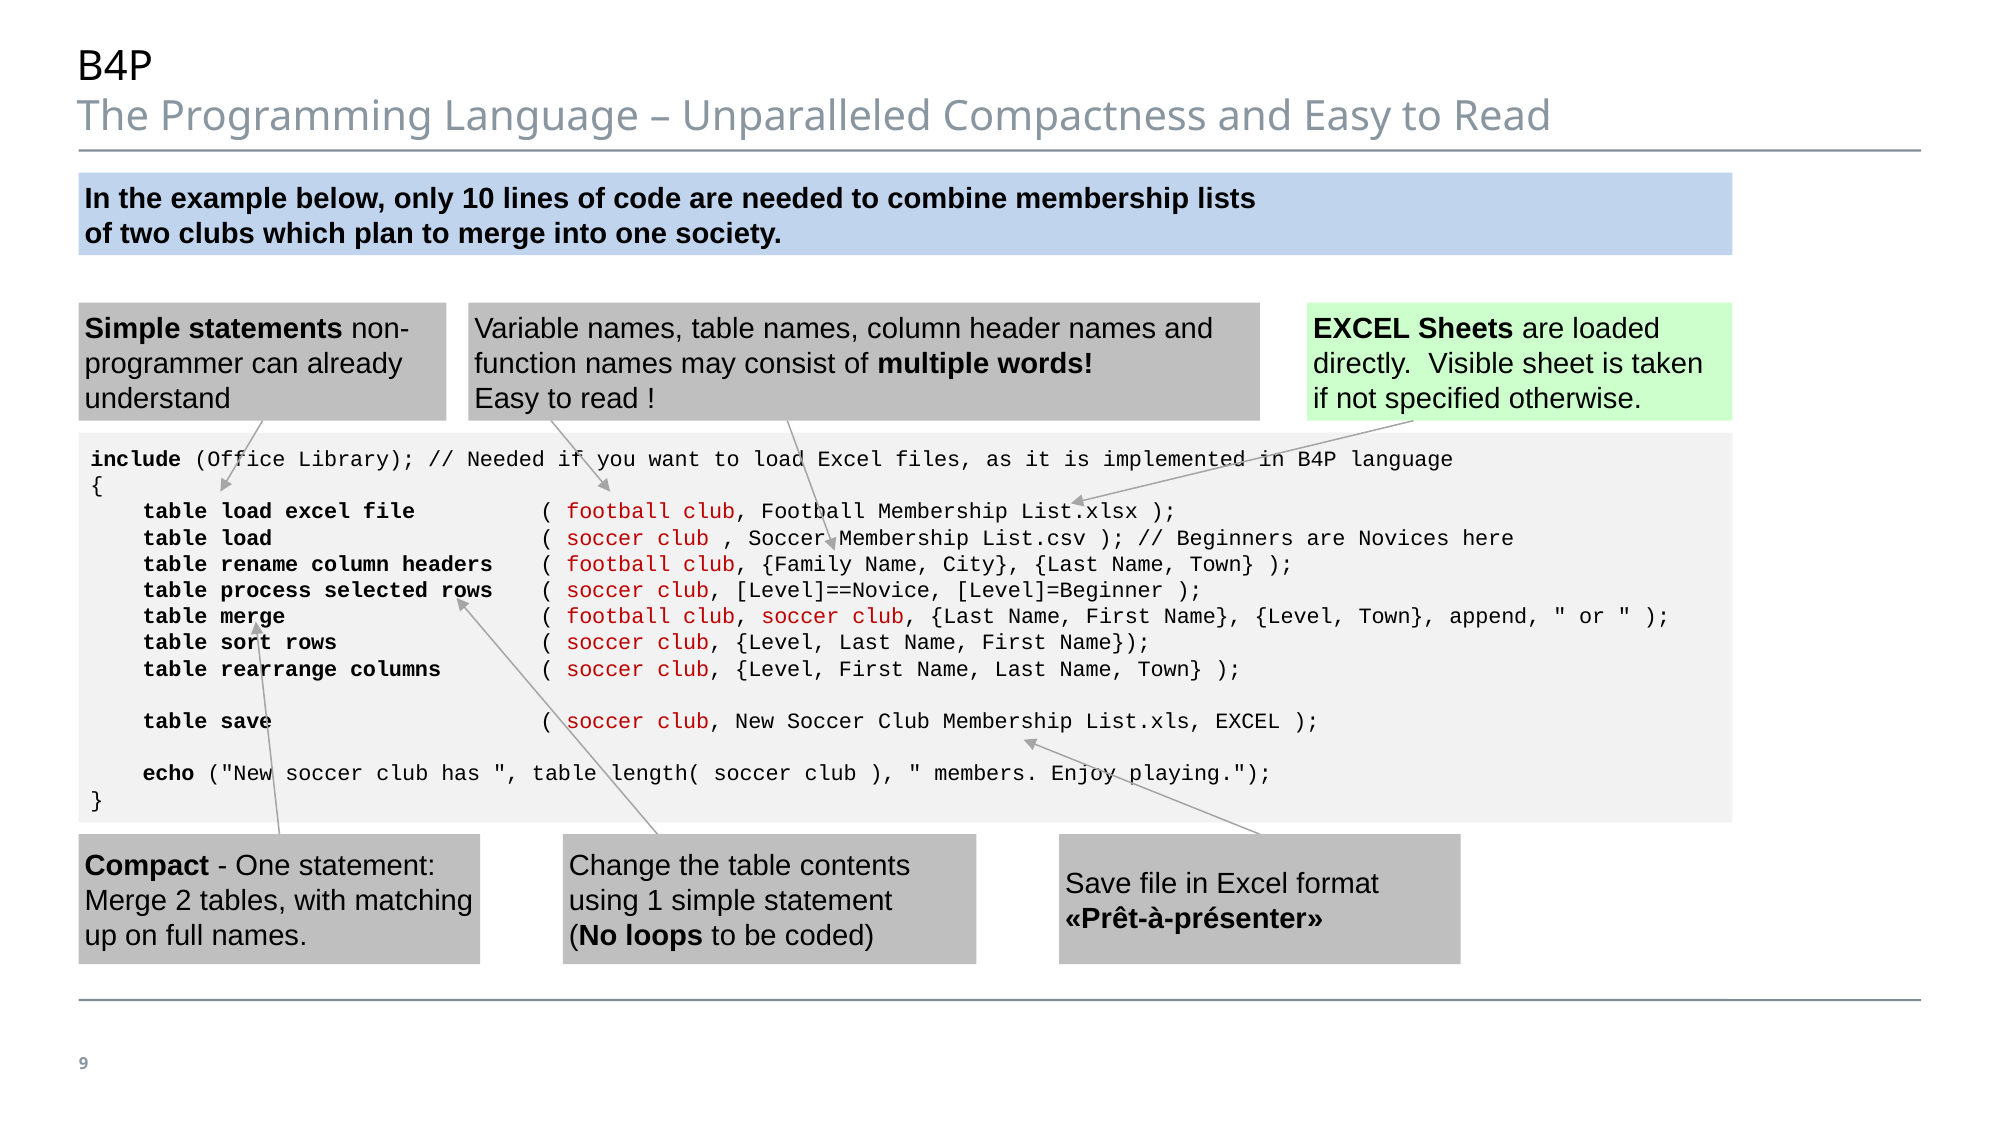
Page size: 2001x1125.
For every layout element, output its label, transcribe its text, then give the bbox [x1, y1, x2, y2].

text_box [787, 420, 835, 551]
text_box include (Office Library); // Needed if you want to load Excel files, as it is implemented in B4P language { table load excel file ( football club, Football Membership List.xlsx ); table load ( soccer club , Soccer Membership List.csv ); // Beginners are Novices here table rename column headers ( football club, {Family Name, City}, {Last Name, Town} ); table process selected rows ( soccer club, [Level]==Novice, [Level]=Beginner ); table merge ( football club, soccer club, {Last Name, First Name}, {Level, Town}, append, " or " ); table sort rows ( soccer club, {Level, Last Name, First Name}); table rearrange columns ( soccer club, {Level, First Name, Last Name, Town} ); table save ( soccer club, New Soccer Club Membership List.xls, EXCEL ); echo ("New soccer club has ", table length( soccer club ), " members. Enjoy playing."); } [77, 430, 1734, 824]
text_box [255, 621, 280, 835]
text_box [220, 420, 263, 492]
title B4P The Programming Language – Unparalleled Compactness and Easy to Read [76, 30, 1920, 149]
text_box In the example below, only 10 lines of code are needed to combine membership lists of two clubs which plan to merge into one society. [77, 171, 1734, 257]
text_box Save file in Excel format «Prêt-à-présenter» [1057, 832, 1463, 966]
text_box Change the table contents using 1 simple statement (No loops to be coded) [561, 832, 978, 966]
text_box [456, 597, 658, 835]
text_box Simple statements non- programmer can already understand [77, 301, 449, 423]
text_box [1023, 739, 1260, 835]
text_box Compact - One statement: Merge 2 tables, with matching up on full names. [77, 832, 482, 966]
text_box Variable names, table names, column header names and function names may consist of multiple words! Easy to read ! [466, 301, 1262, 423]
text_box EXCEL Sheets are loaded directly. Visible sheet is taken if not specified otherwise. [1305, 301, 1734, 423]
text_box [550, 420, 611, 492]
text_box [1070, 420, 1414, 504]
